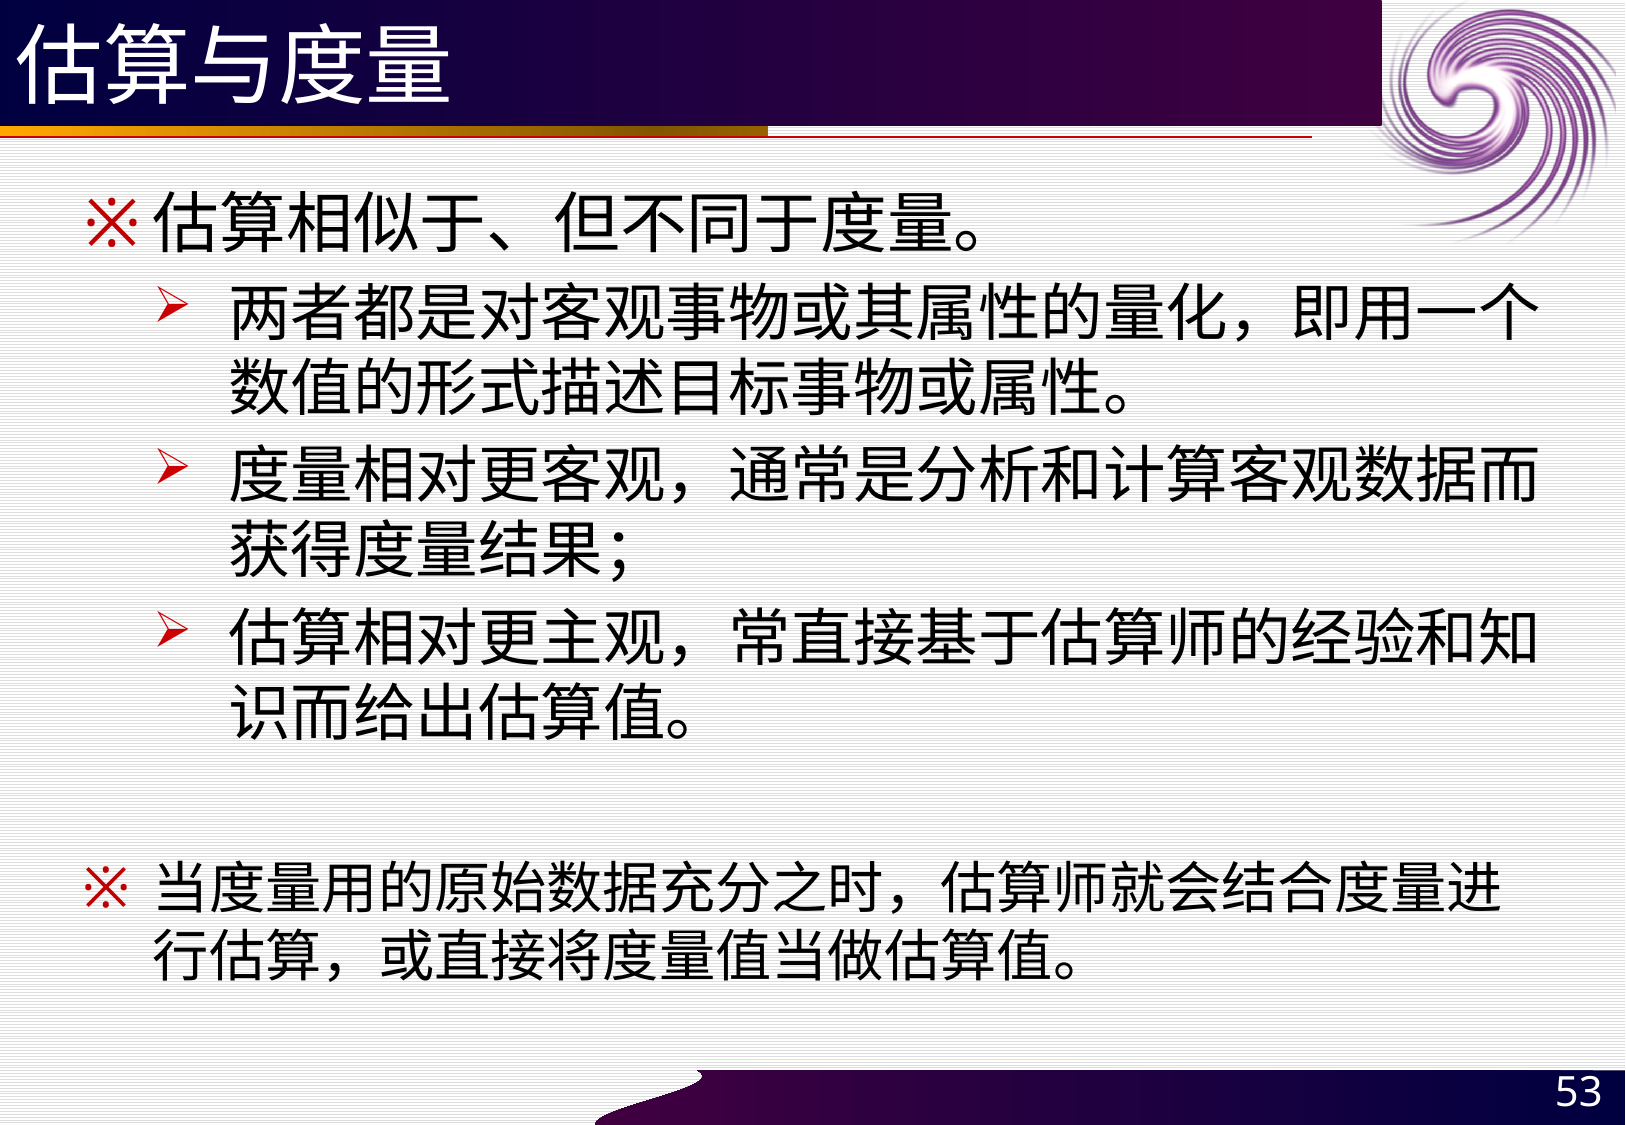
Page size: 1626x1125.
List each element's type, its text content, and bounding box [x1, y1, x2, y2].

title 估算与度量 [0, 0, 1382, 126]
list 估算相似于、但不同于度量。 两者都是对客观事物或其属性的量化，即用一个数值的形式描述目标事物或属性。 度量相对更客观，通常是分析和计算客观数据而获得度量结果； 估算相对更主观，常直接基于估算师的经验和知识而给出估算值。 当度量用的原始数据充分之时，估算师就会结合度量进行估算，或直接将度量值当做估算值。 [56, 172, 1569, 1048]
slide_number 53 [1474, 1069, 1619, 1125]
picture [1362, 0, 1616, 244]
